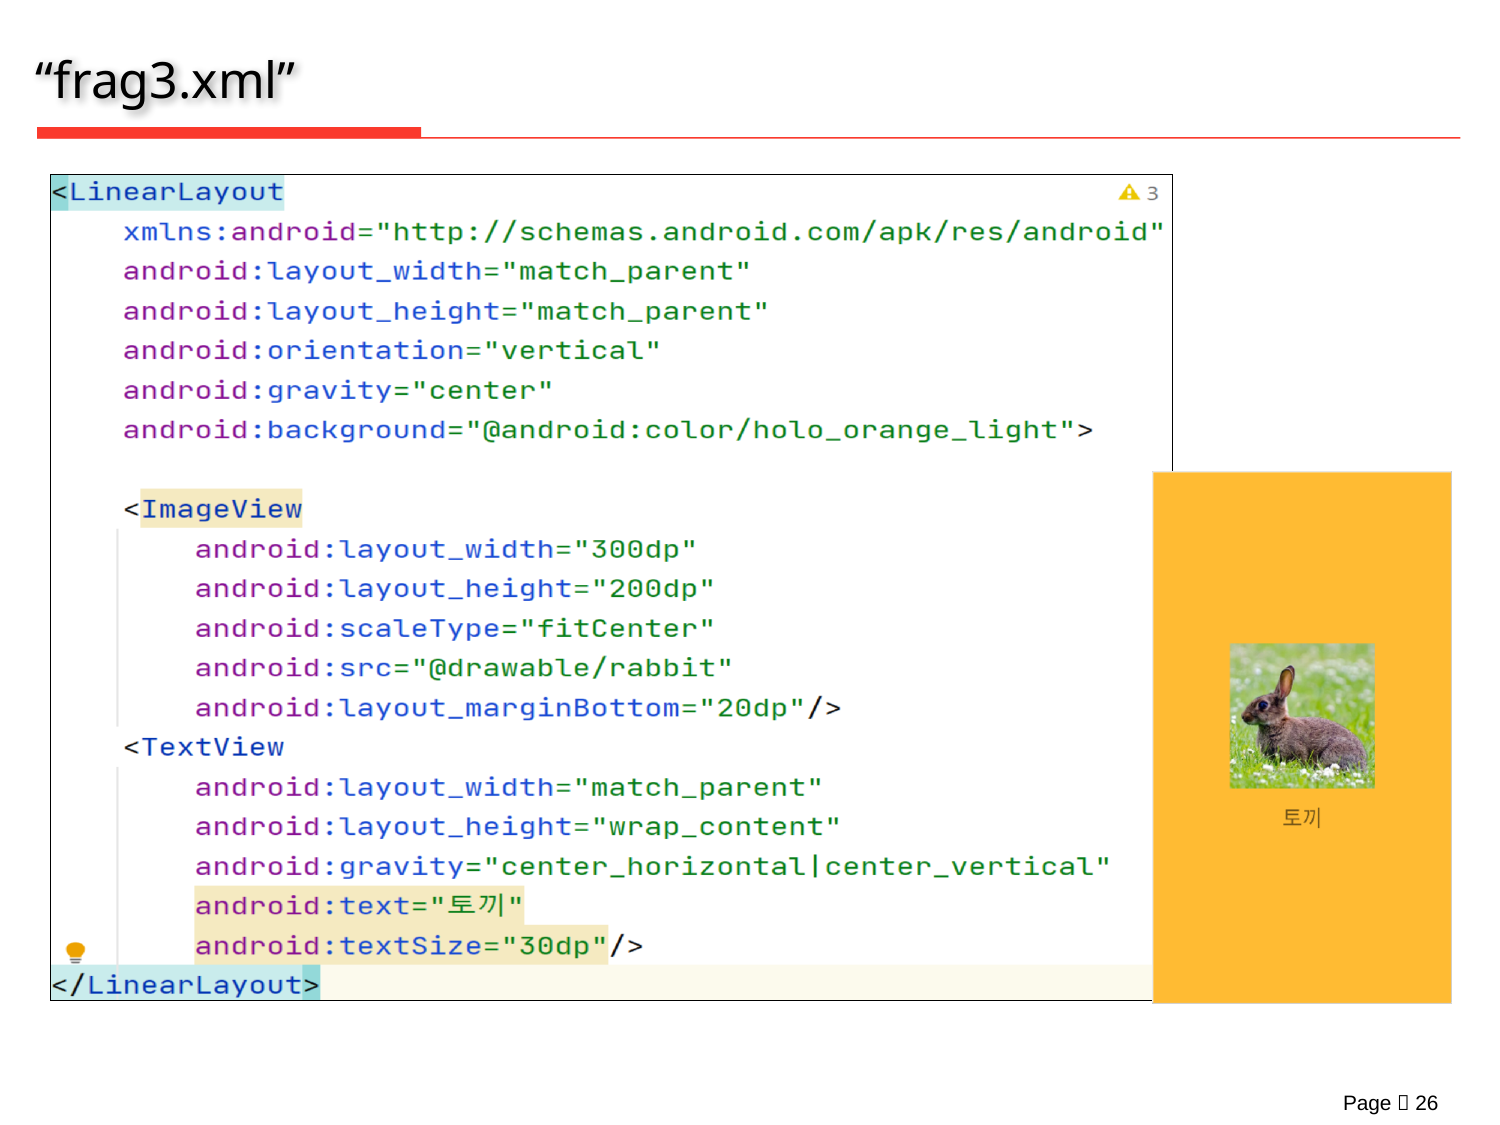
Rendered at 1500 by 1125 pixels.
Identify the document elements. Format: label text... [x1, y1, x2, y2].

picture [50, 173, 1452, 1004]
title “frag3.xml” [35, 47, 1434, 142]
